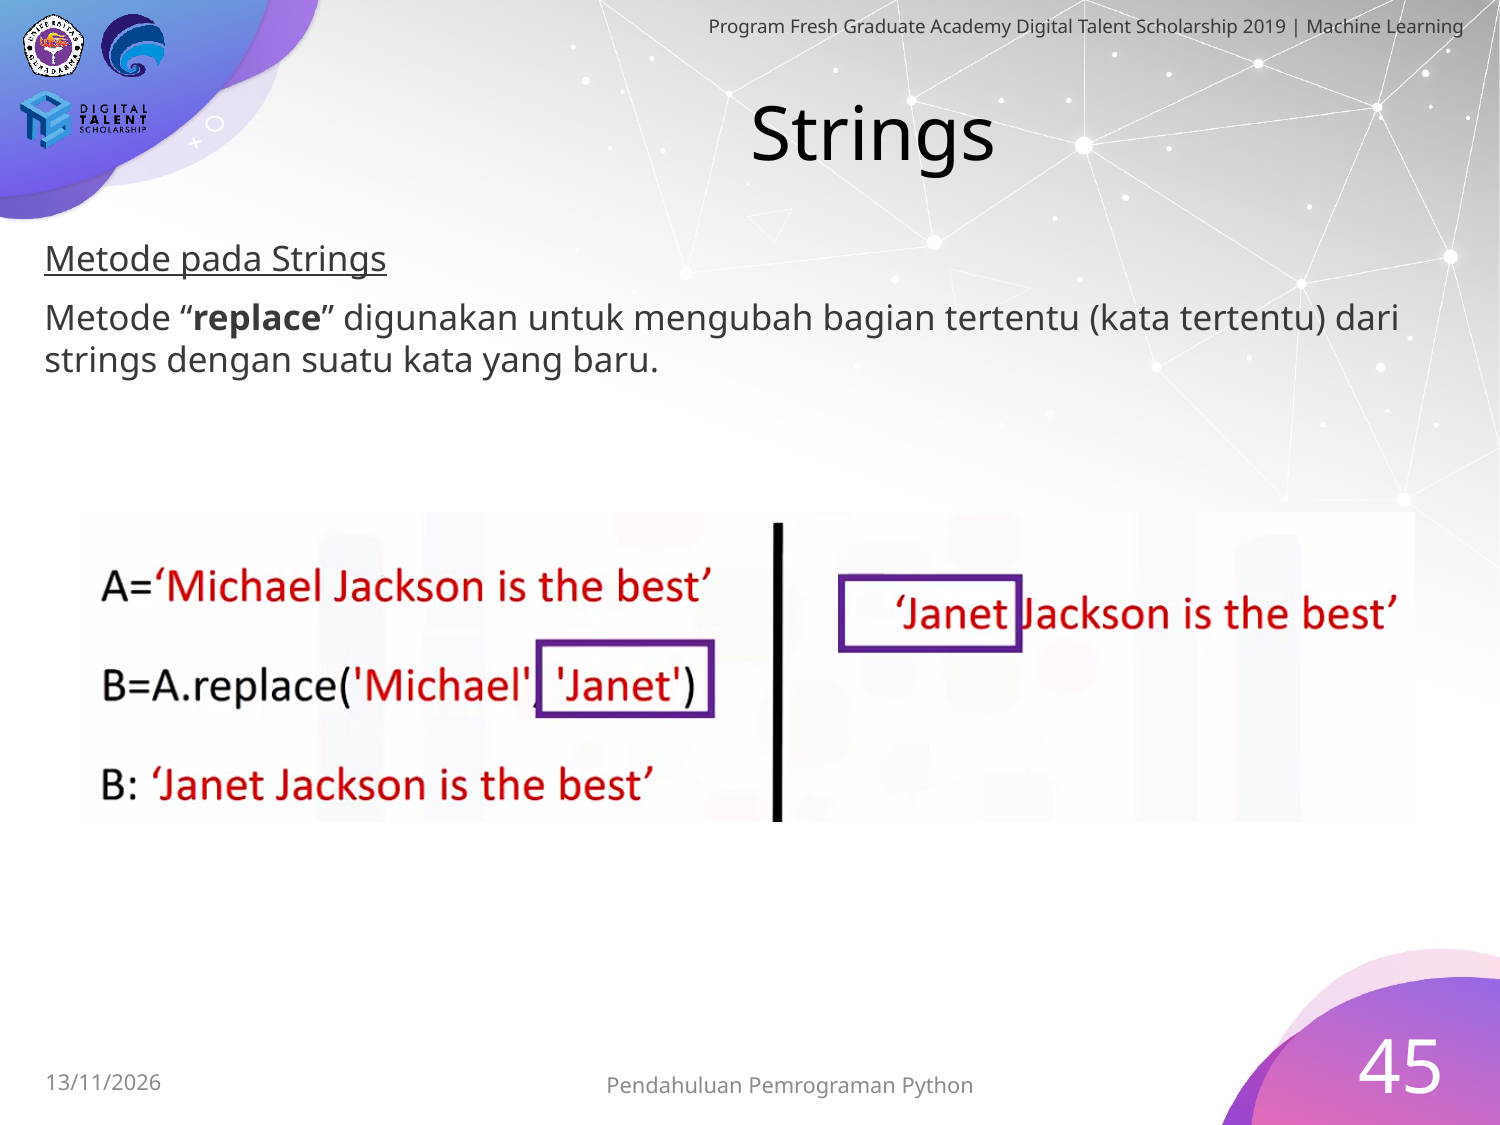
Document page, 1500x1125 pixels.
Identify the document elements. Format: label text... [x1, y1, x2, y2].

picture [0, 0, 1500, 1125]
title Strings [271, 66, 1477, 207]
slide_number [30, 1053, 272, 1114]
footer Pendahuluan Pemrograman Python [386, 1055, 1195, 1114]
text_box Metode pada Strings Metode “replace” digunakan untuk mengubah bagian tertentu (kata tertentu) dari strings dengan suatu kata yang baru. [29, 228, 1476, 388]
slide_number 45 [1327, 1025, 1477, 1115]
